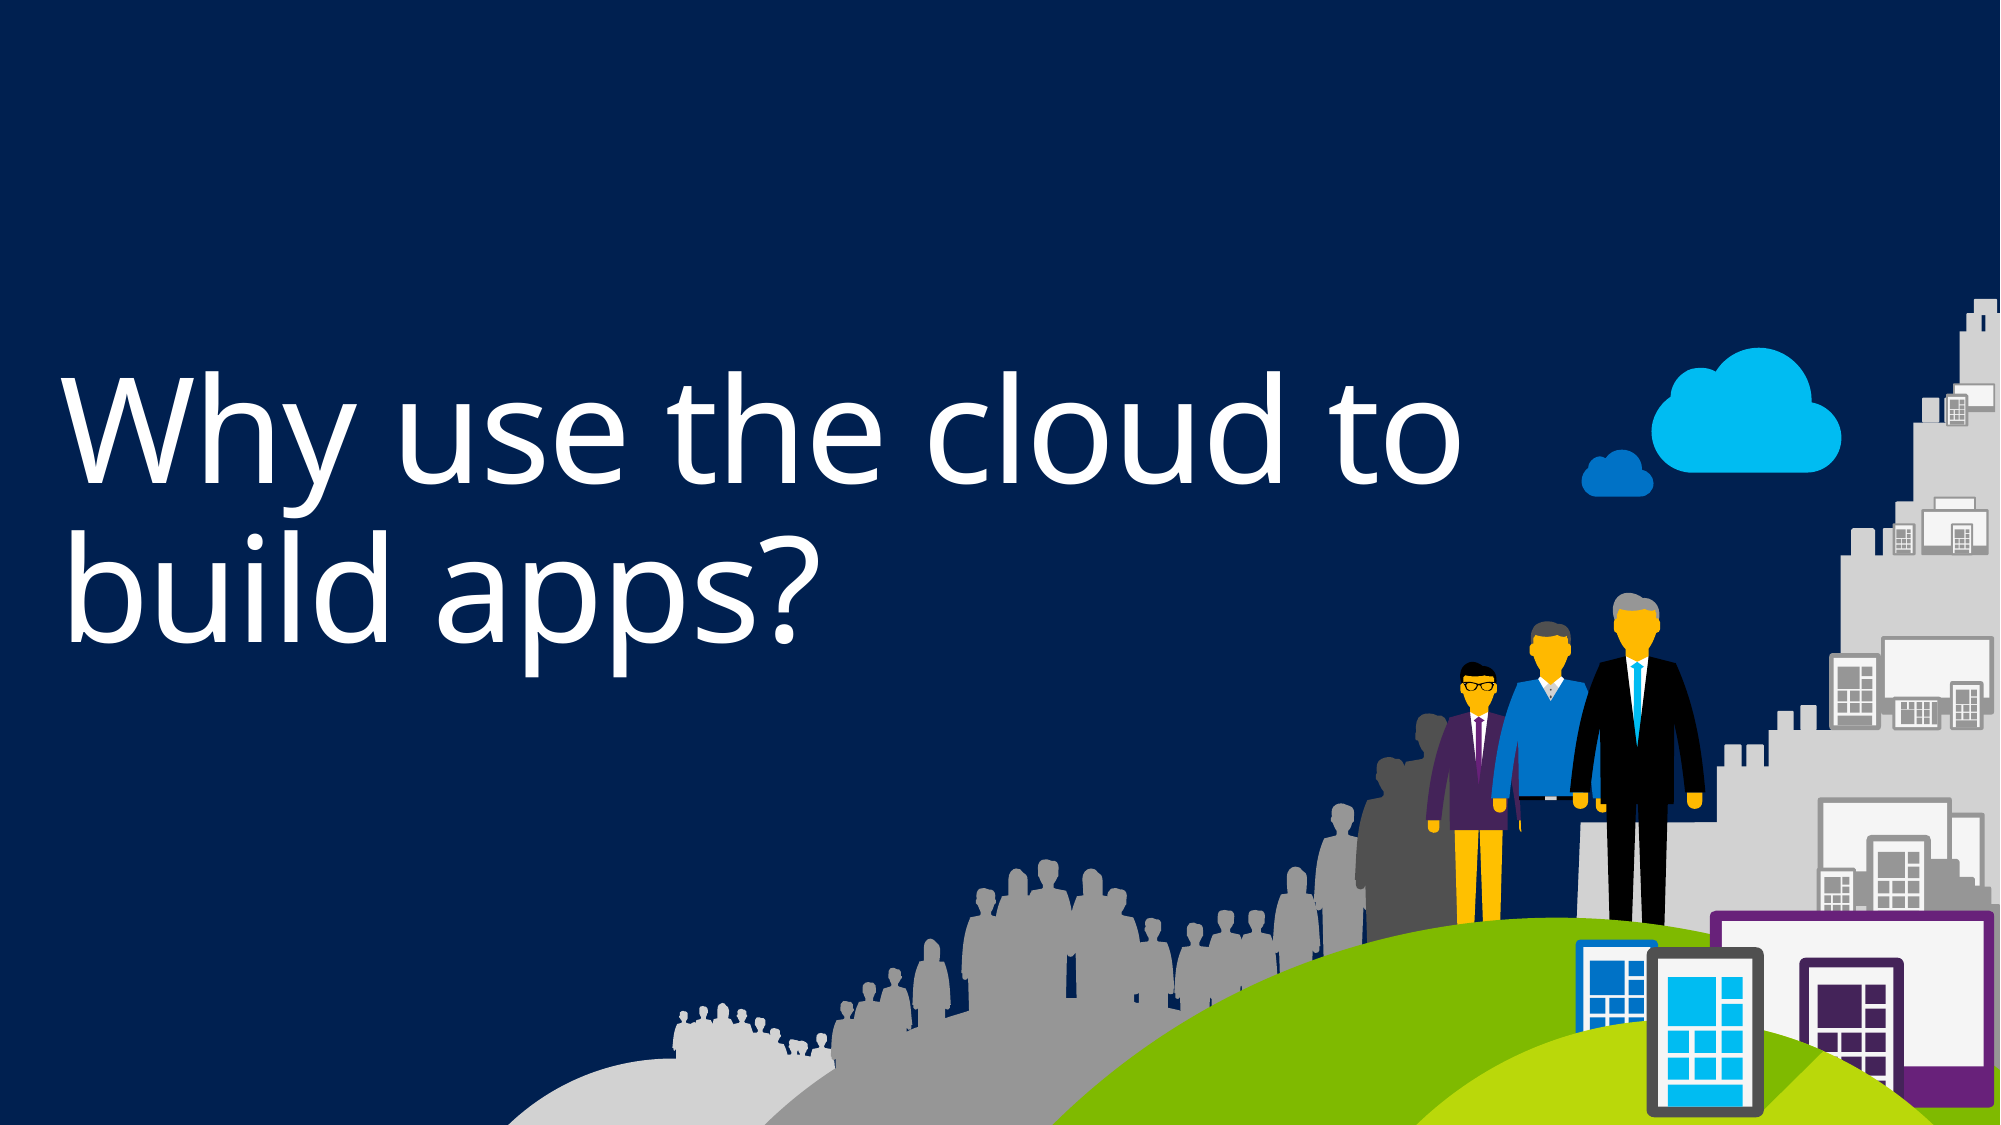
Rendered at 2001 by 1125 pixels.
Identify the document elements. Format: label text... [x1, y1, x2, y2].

title Why use the cloud to build apps? [44, 341, 432, 693]
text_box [432, 160, 2000, 1125]
